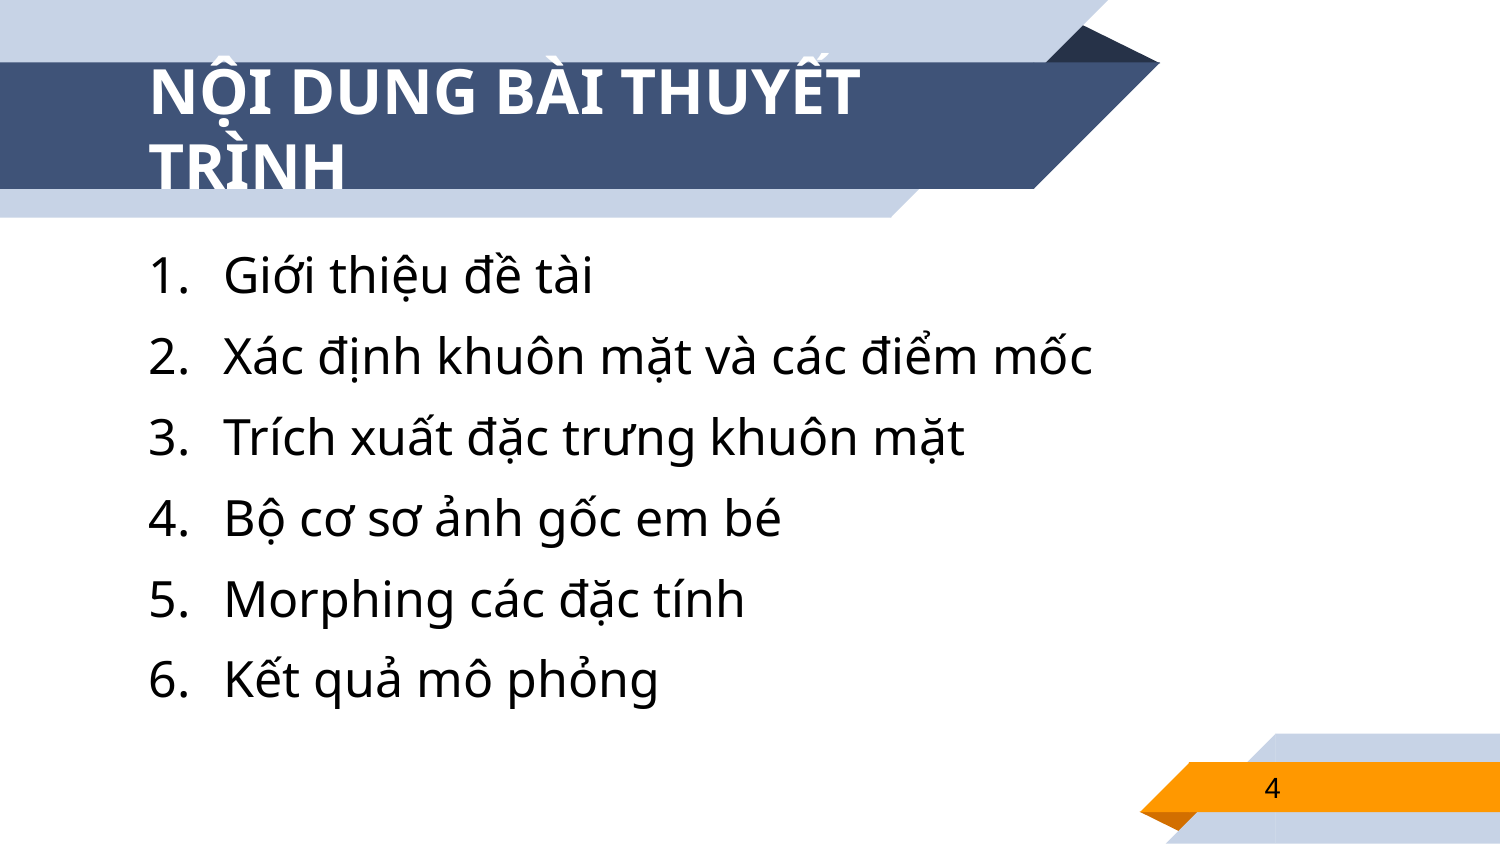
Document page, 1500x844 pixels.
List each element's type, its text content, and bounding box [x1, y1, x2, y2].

title NỘI DUNG BÀI THUYẾT TRÌNH [133, 64, 1035, 190]
slide_number 4 [1249, 760, 1494, 813]
list Giới thiệu đề tài Xác định khuôn mặt và các điểm mốc Trích xuất đặc trưng khuôn mặt Bộ cơ sơ ảnh gốc em bé Morphing các đặc tính Kết quả mô phỏng [133, 217, 1140, 734]
